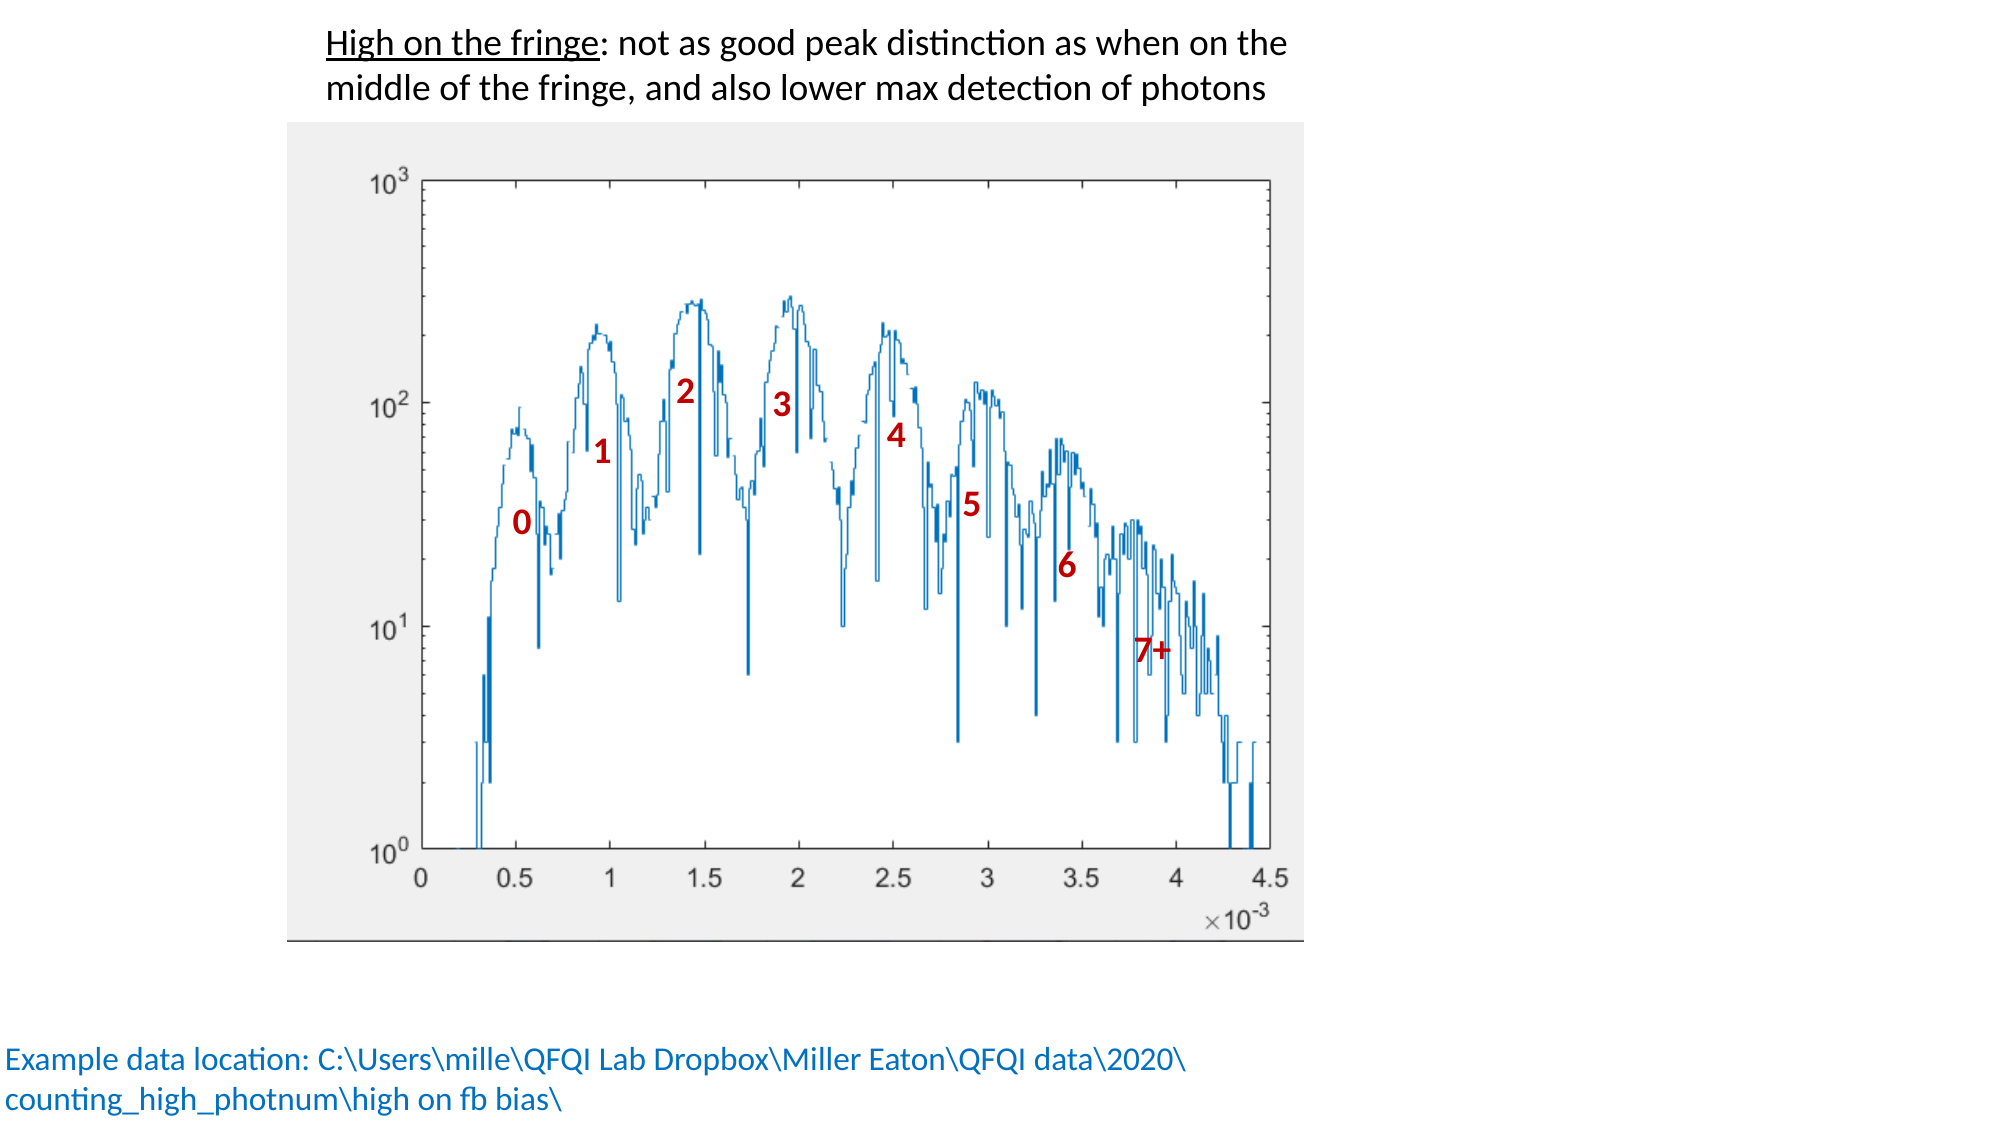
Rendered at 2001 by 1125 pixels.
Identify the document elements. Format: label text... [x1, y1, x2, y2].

picture [287, 122, 1304, 942]
text_box High on the fringe: not as good peak distinction as when on the middle of the fringe, and also lower max detection of photons [235, 10, 1356, 116]
text_box Example data location: C:\Users\mille\QFQI Lab Dropbox\Miller Eaton\QFQI data\2020\counting_high_photnum\high on fb bias\ [0, 1029, 1383, 1124]
